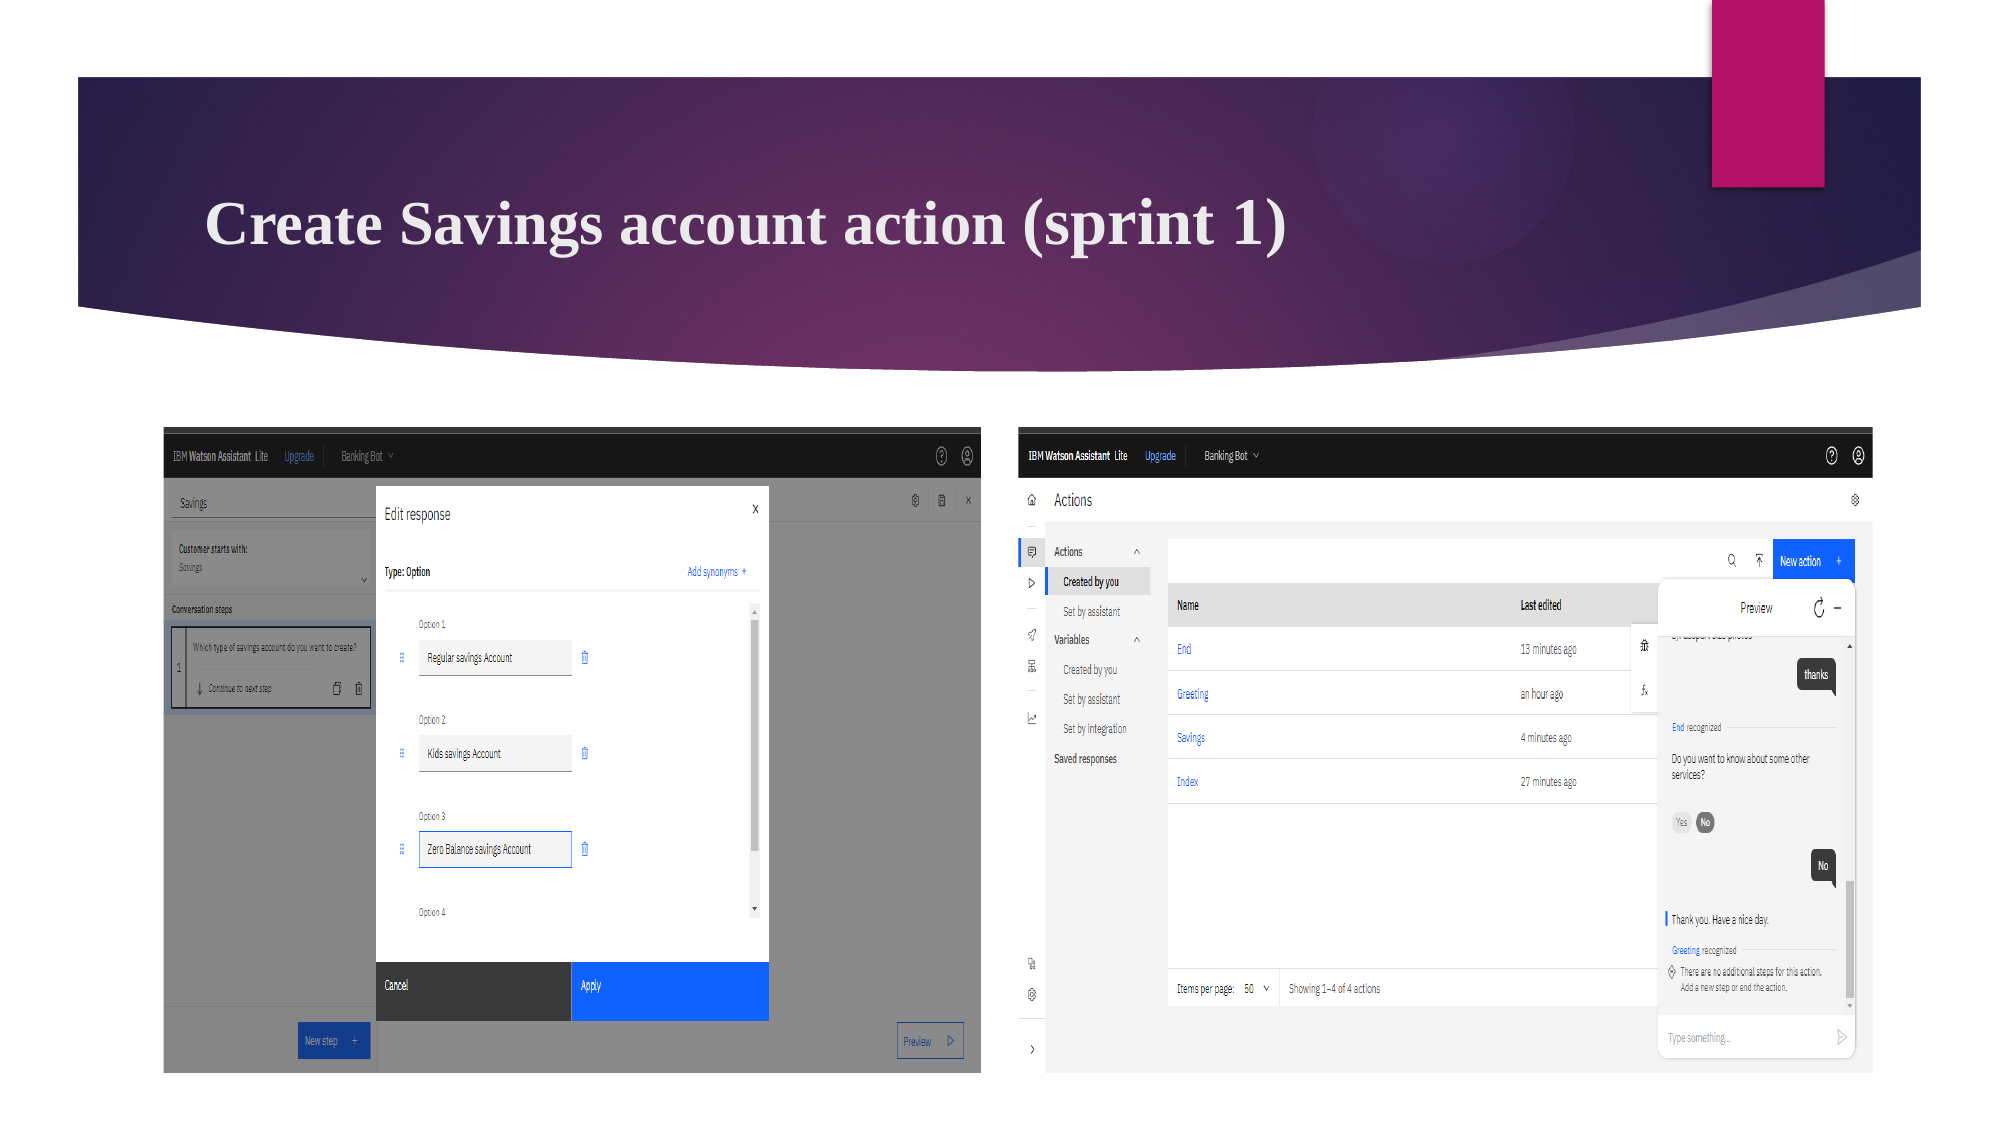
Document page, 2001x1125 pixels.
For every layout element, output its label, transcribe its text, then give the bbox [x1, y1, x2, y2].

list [1018, 426, 1873, 1073]
title Create Savings account action (sprint 1) [189, 159, 1627, 276]
picture [163, 426, 982, 1073]
